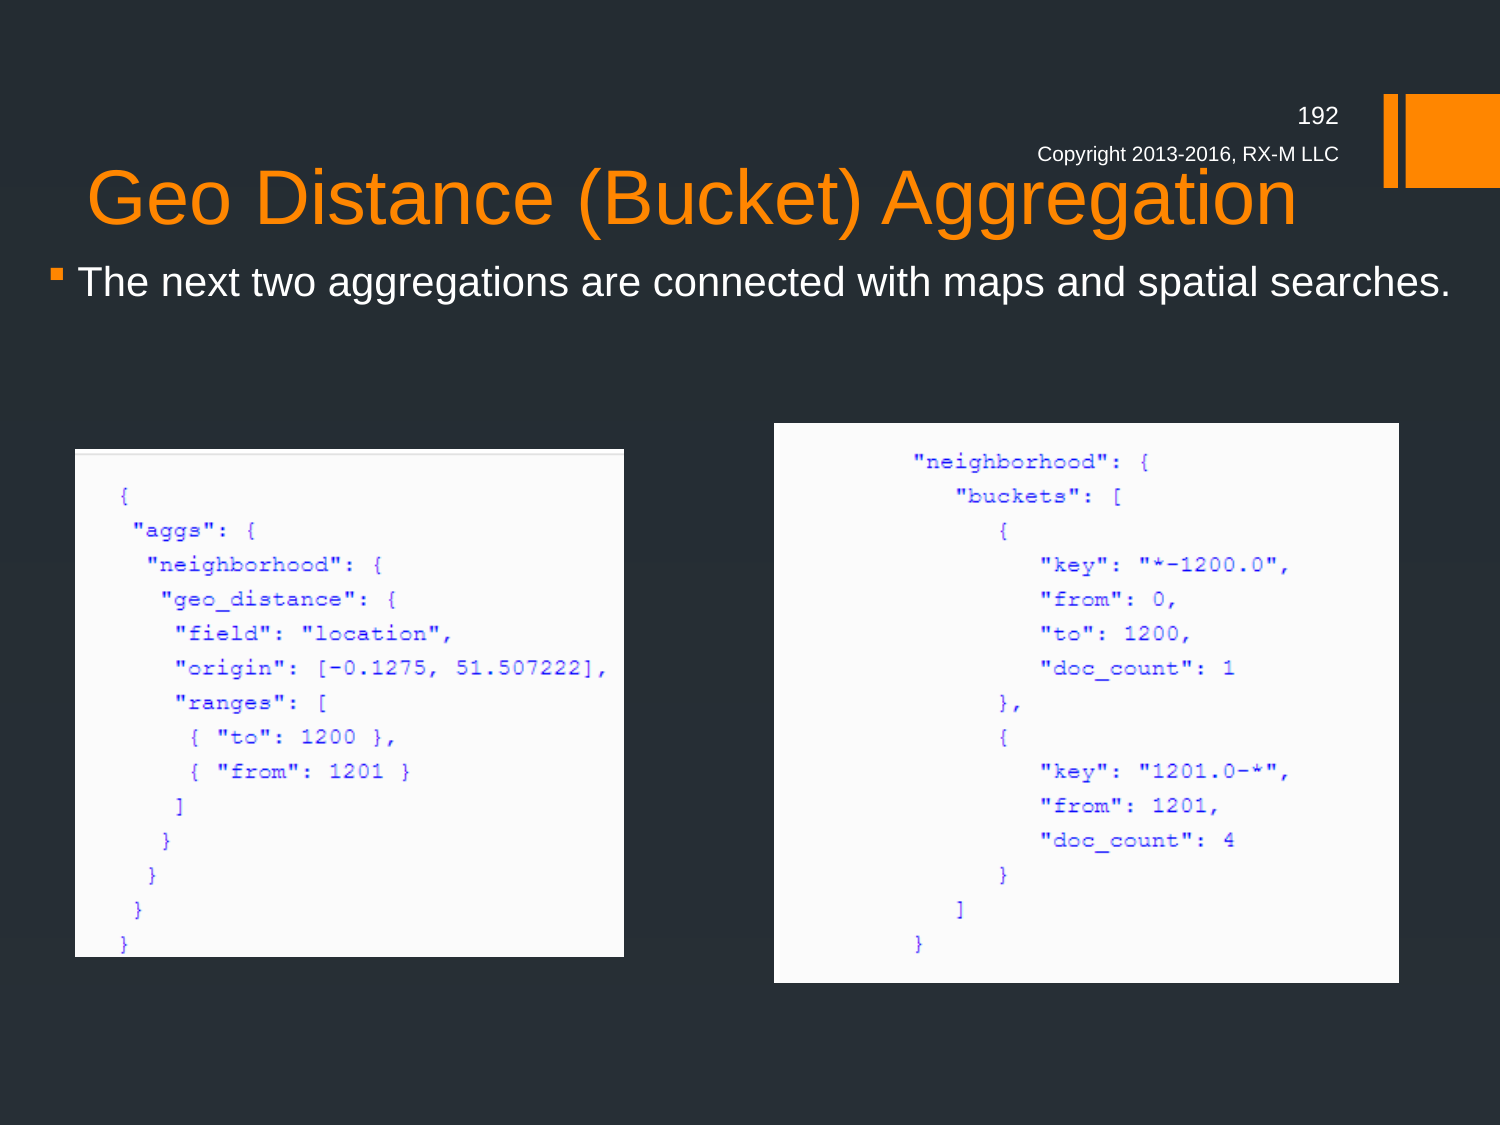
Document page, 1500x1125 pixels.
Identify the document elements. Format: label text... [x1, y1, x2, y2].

slide_number 192 [1199, 90, 1355, 140]
footer Copyright 2013-2016, RX-M LLC [985, 140, 1355, 190]
picture [774, 422, 1399, 984]
picture [74, 449, 624, 957]
list The next two aggregations are connected with maps and spatial searches. [24, 247, 1475, 530]
title Geo Distance (Bucket) Aggregation [50, 57, 1355, 247]
